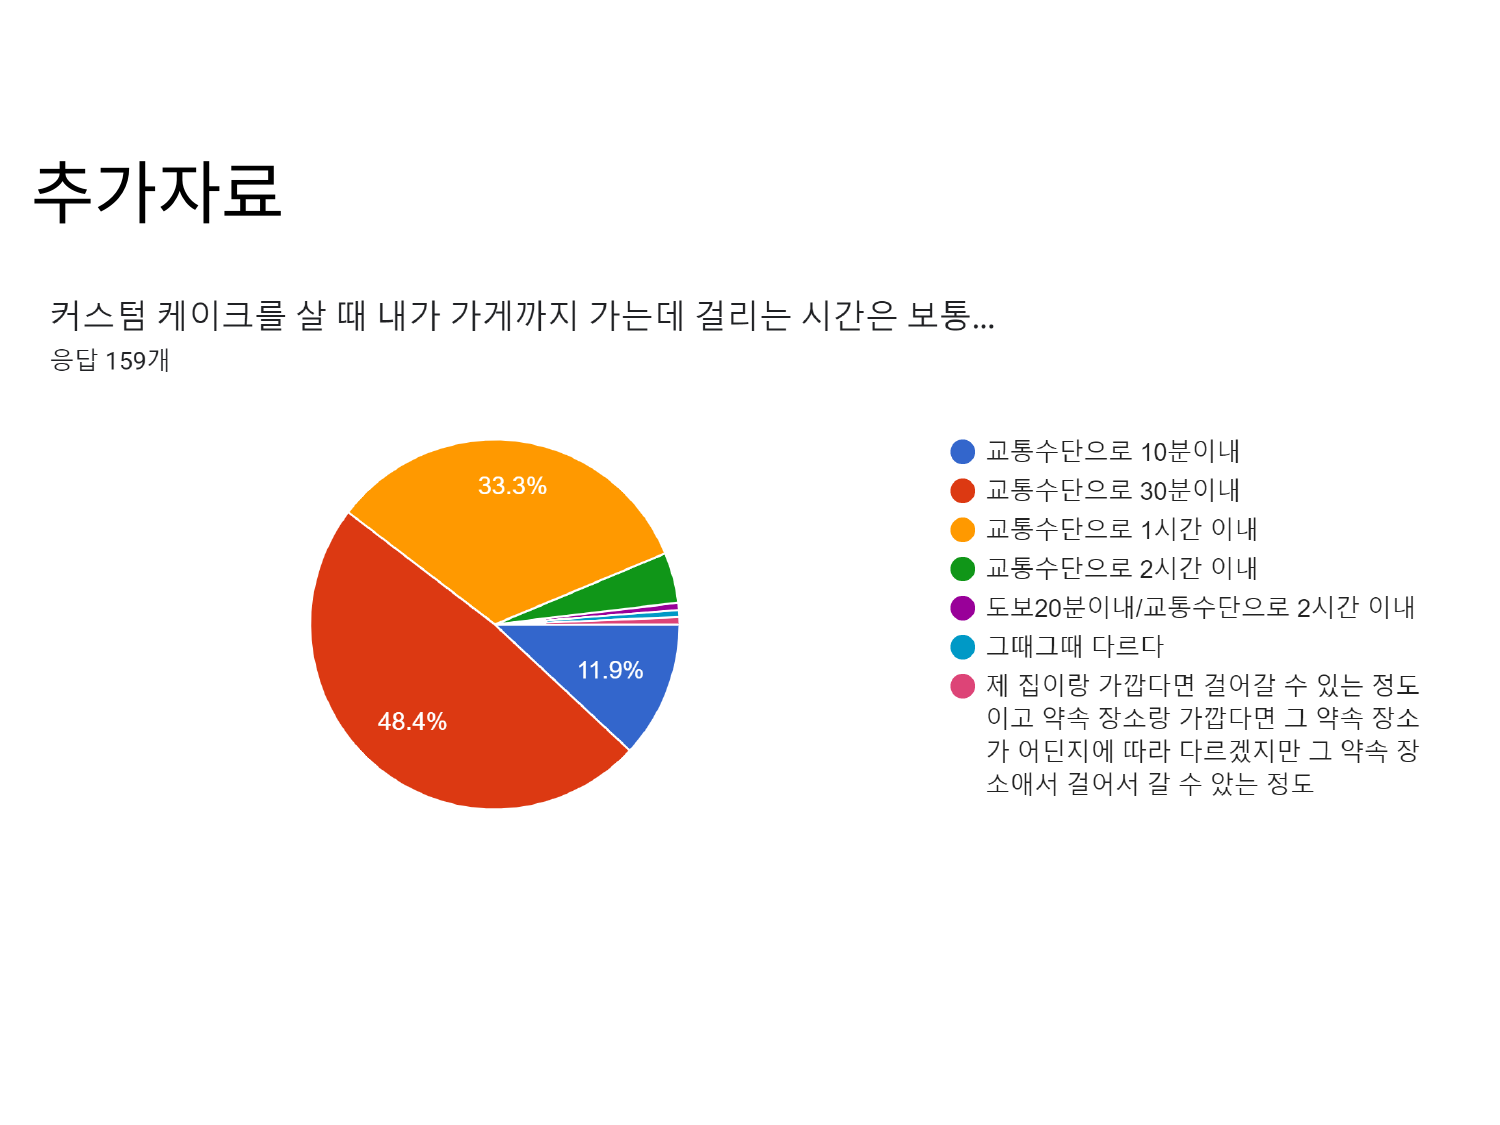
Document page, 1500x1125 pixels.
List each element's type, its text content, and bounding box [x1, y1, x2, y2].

picture [0, 246, 1500, 879]
title 추가자료 [16, 149, 379, 244]
